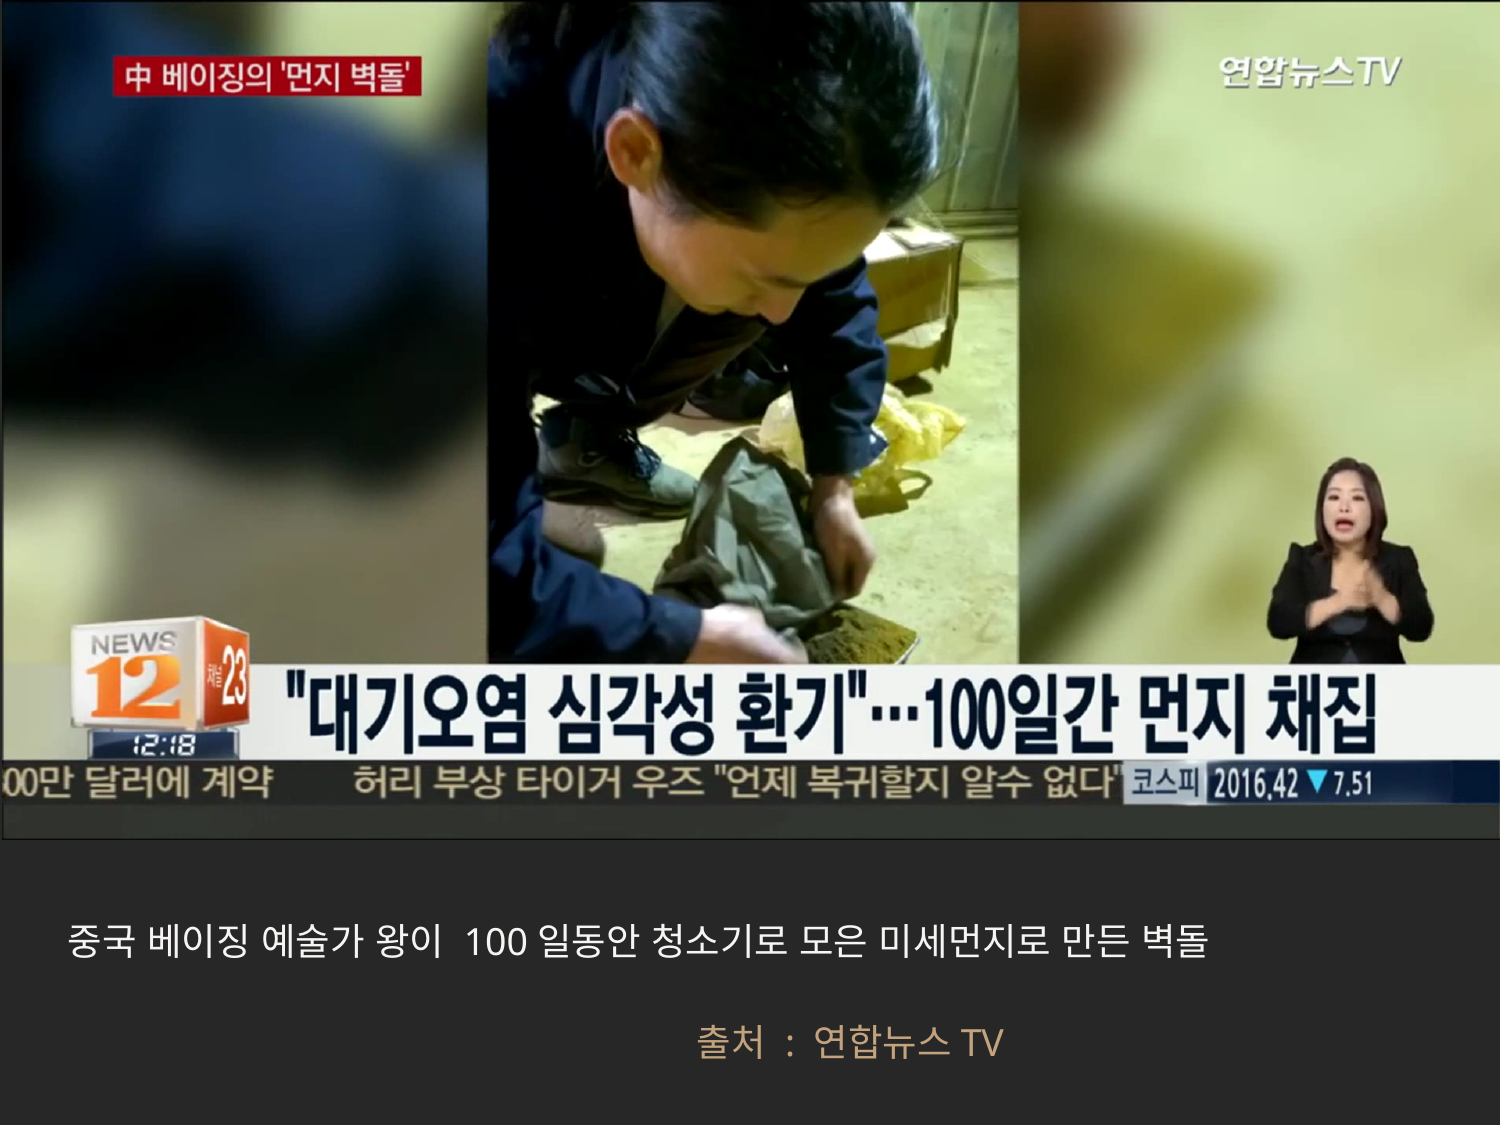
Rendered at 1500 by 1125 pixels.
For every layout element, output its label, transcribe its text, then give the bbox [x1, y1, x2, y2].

picture [1, 0, 1500, 840]
text_box 중국 베이징 예술가 왕이 100일동안 청소기로 모은 미세먼지로 만든 벽돌 [53, 910, 1500, 971]
text_box 출처 : 연합뉴스TV [537, 1011, 1164, 1072]
